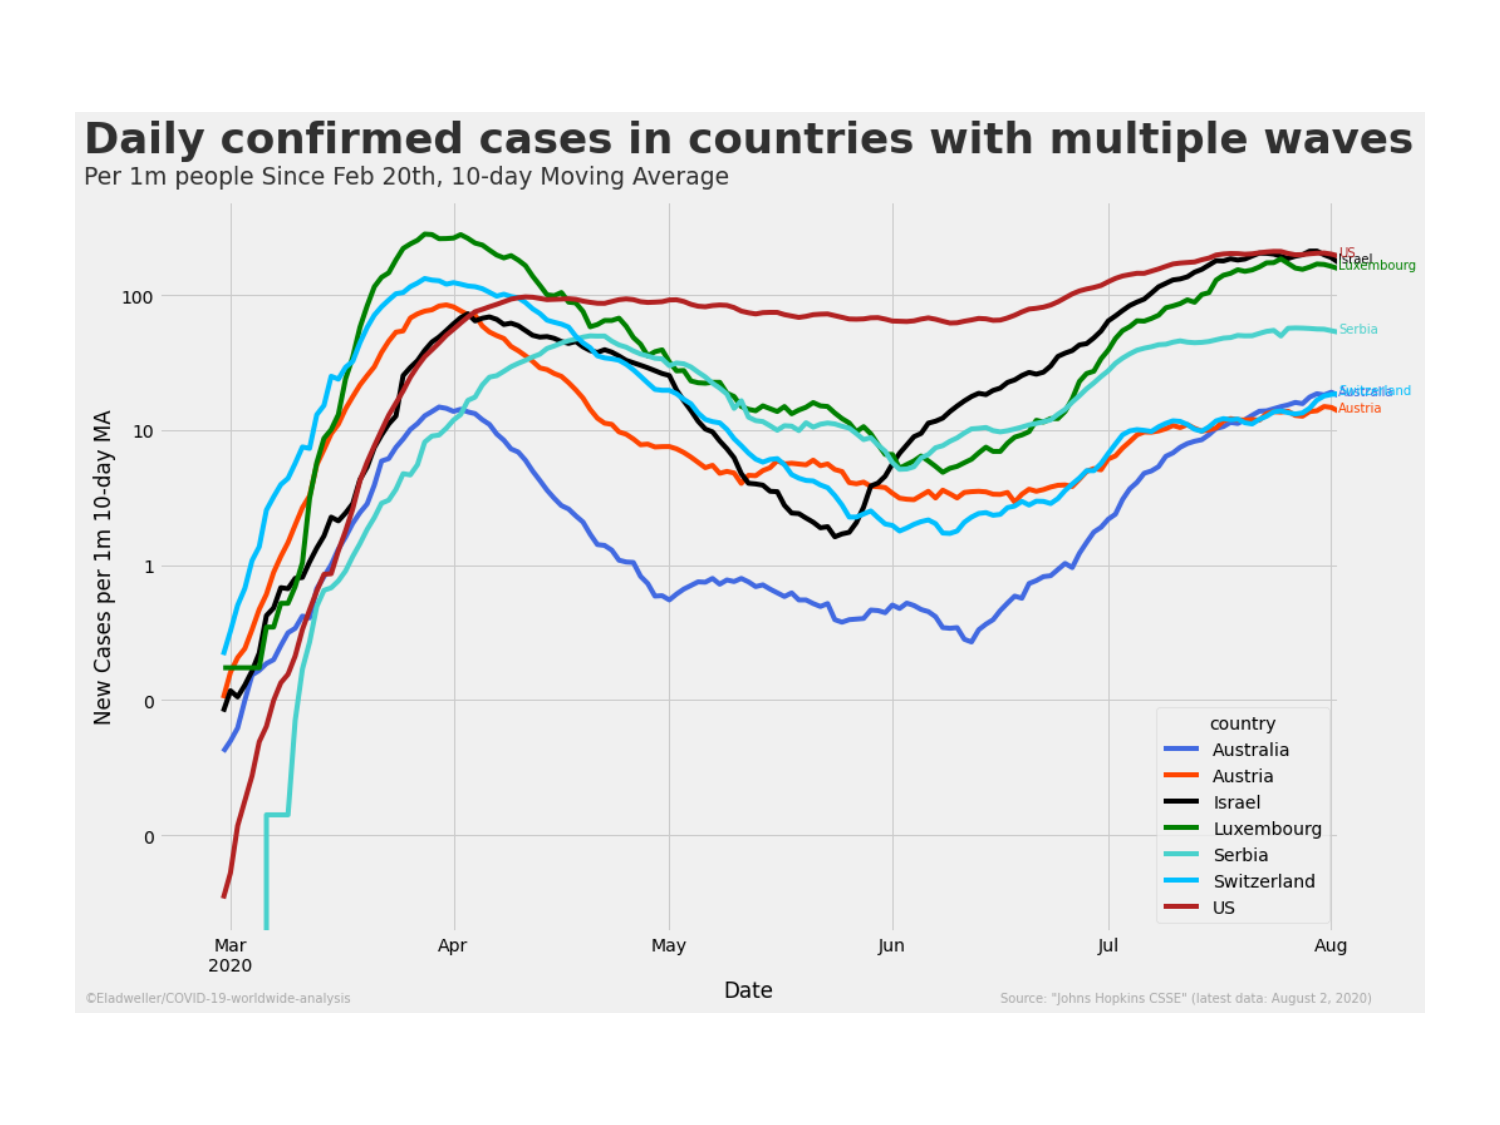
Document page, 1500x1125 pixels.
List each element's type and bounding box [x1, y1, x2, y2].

picture [74, 112, 1426, 1013]
